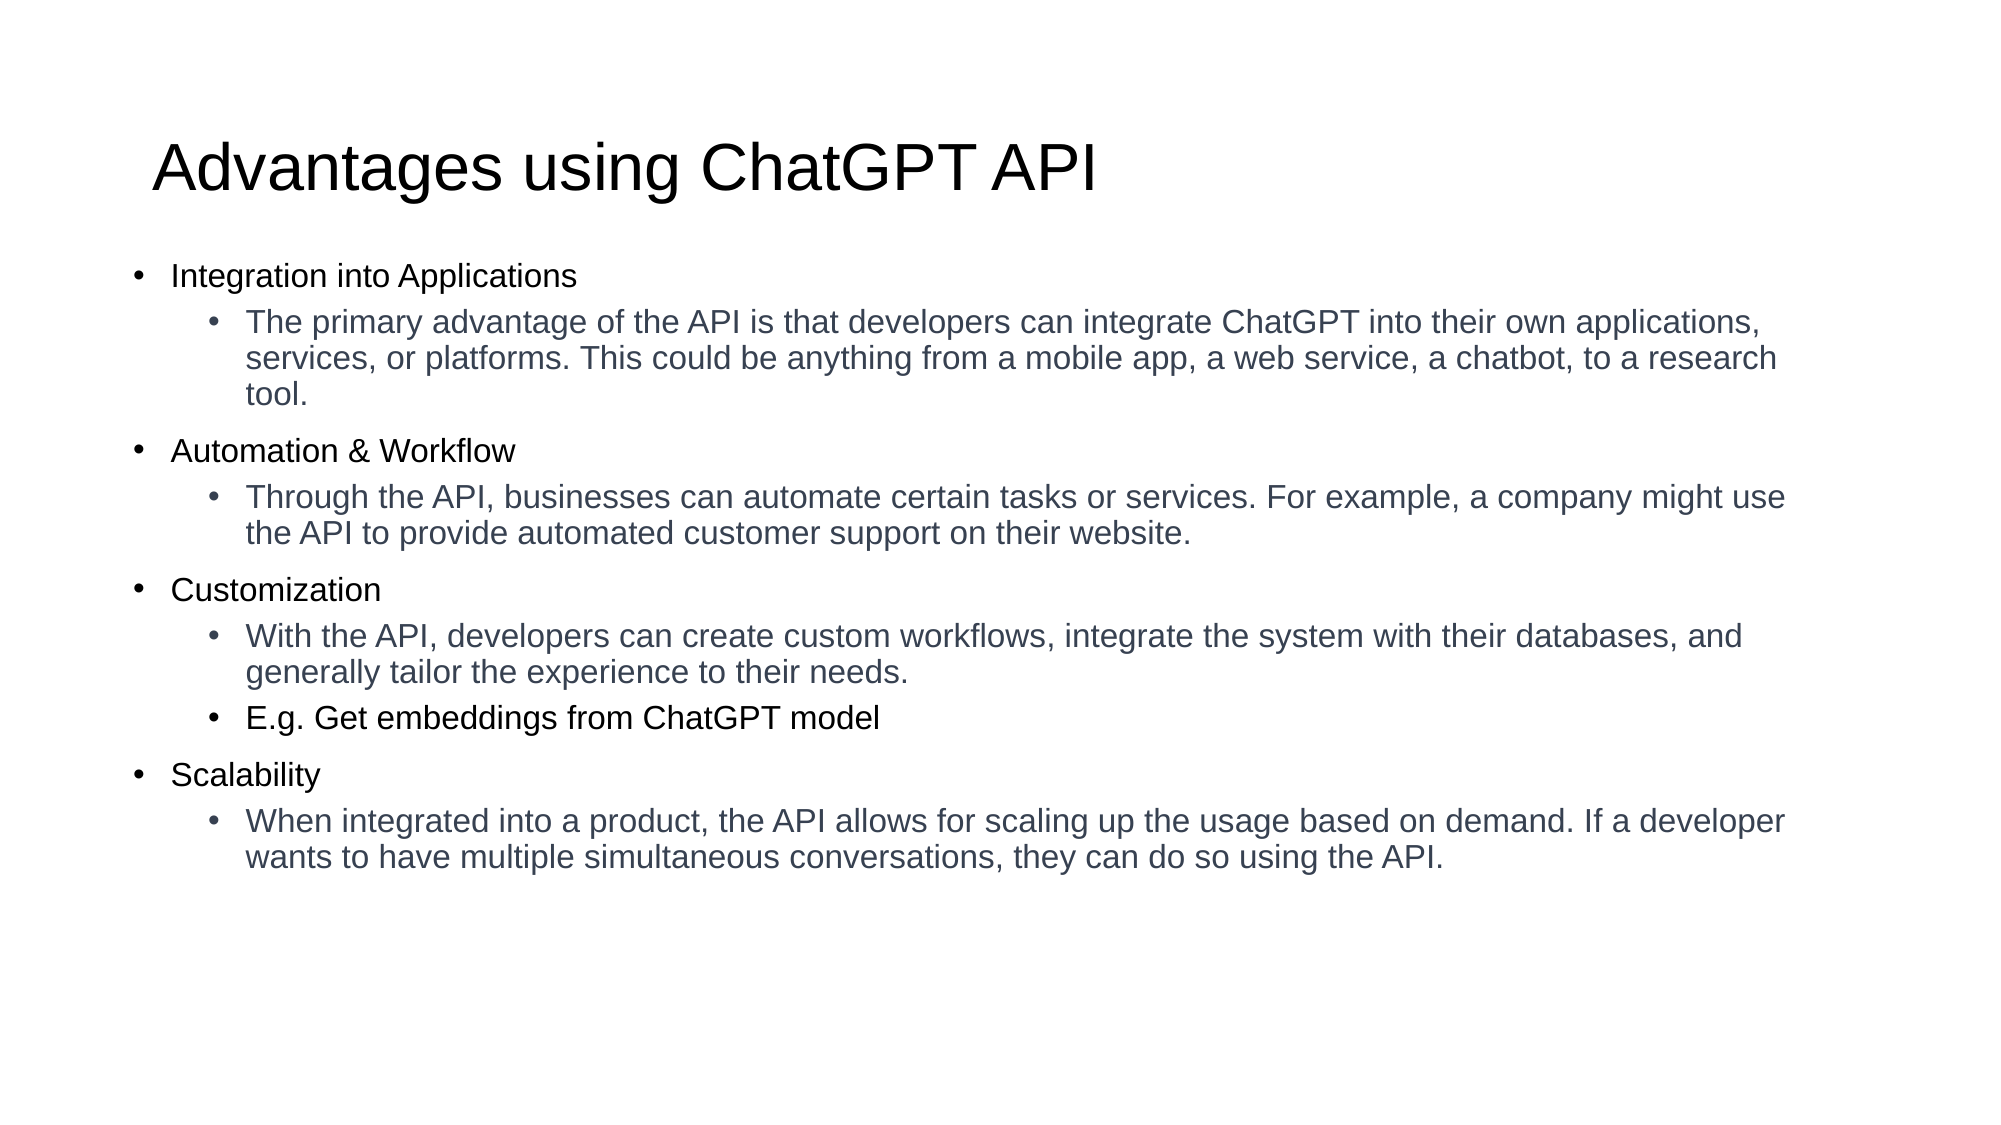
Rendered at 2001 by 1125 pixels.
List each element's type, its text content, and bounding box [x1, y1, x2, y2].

list Integration into Applications The primary advantage of the API is that developers can integrate ChatGPT into their own applications, services, or platforms. This could be anything from a mobile app, a web service, a chatbot, to a research tool. Automation & Workflow Through the API, businesses can automate certain tasks or services. For example, a company might use the API to provide automated customer support on their website. Customization With the API, developers can create custom workflows, integrate the system with their databases, and generally tailor the experience to their needs. E.g. Get embeddings from ChatGPT model Scalability When integrated into a product, the API allows for scaling up the usage based on demand. If a developer wants to have multiple simultaneous conversations, they can do so using the API. [118, 251, 1844, 965]
title Advantages using ChatGPT API [137, 59, 1863, 278]
